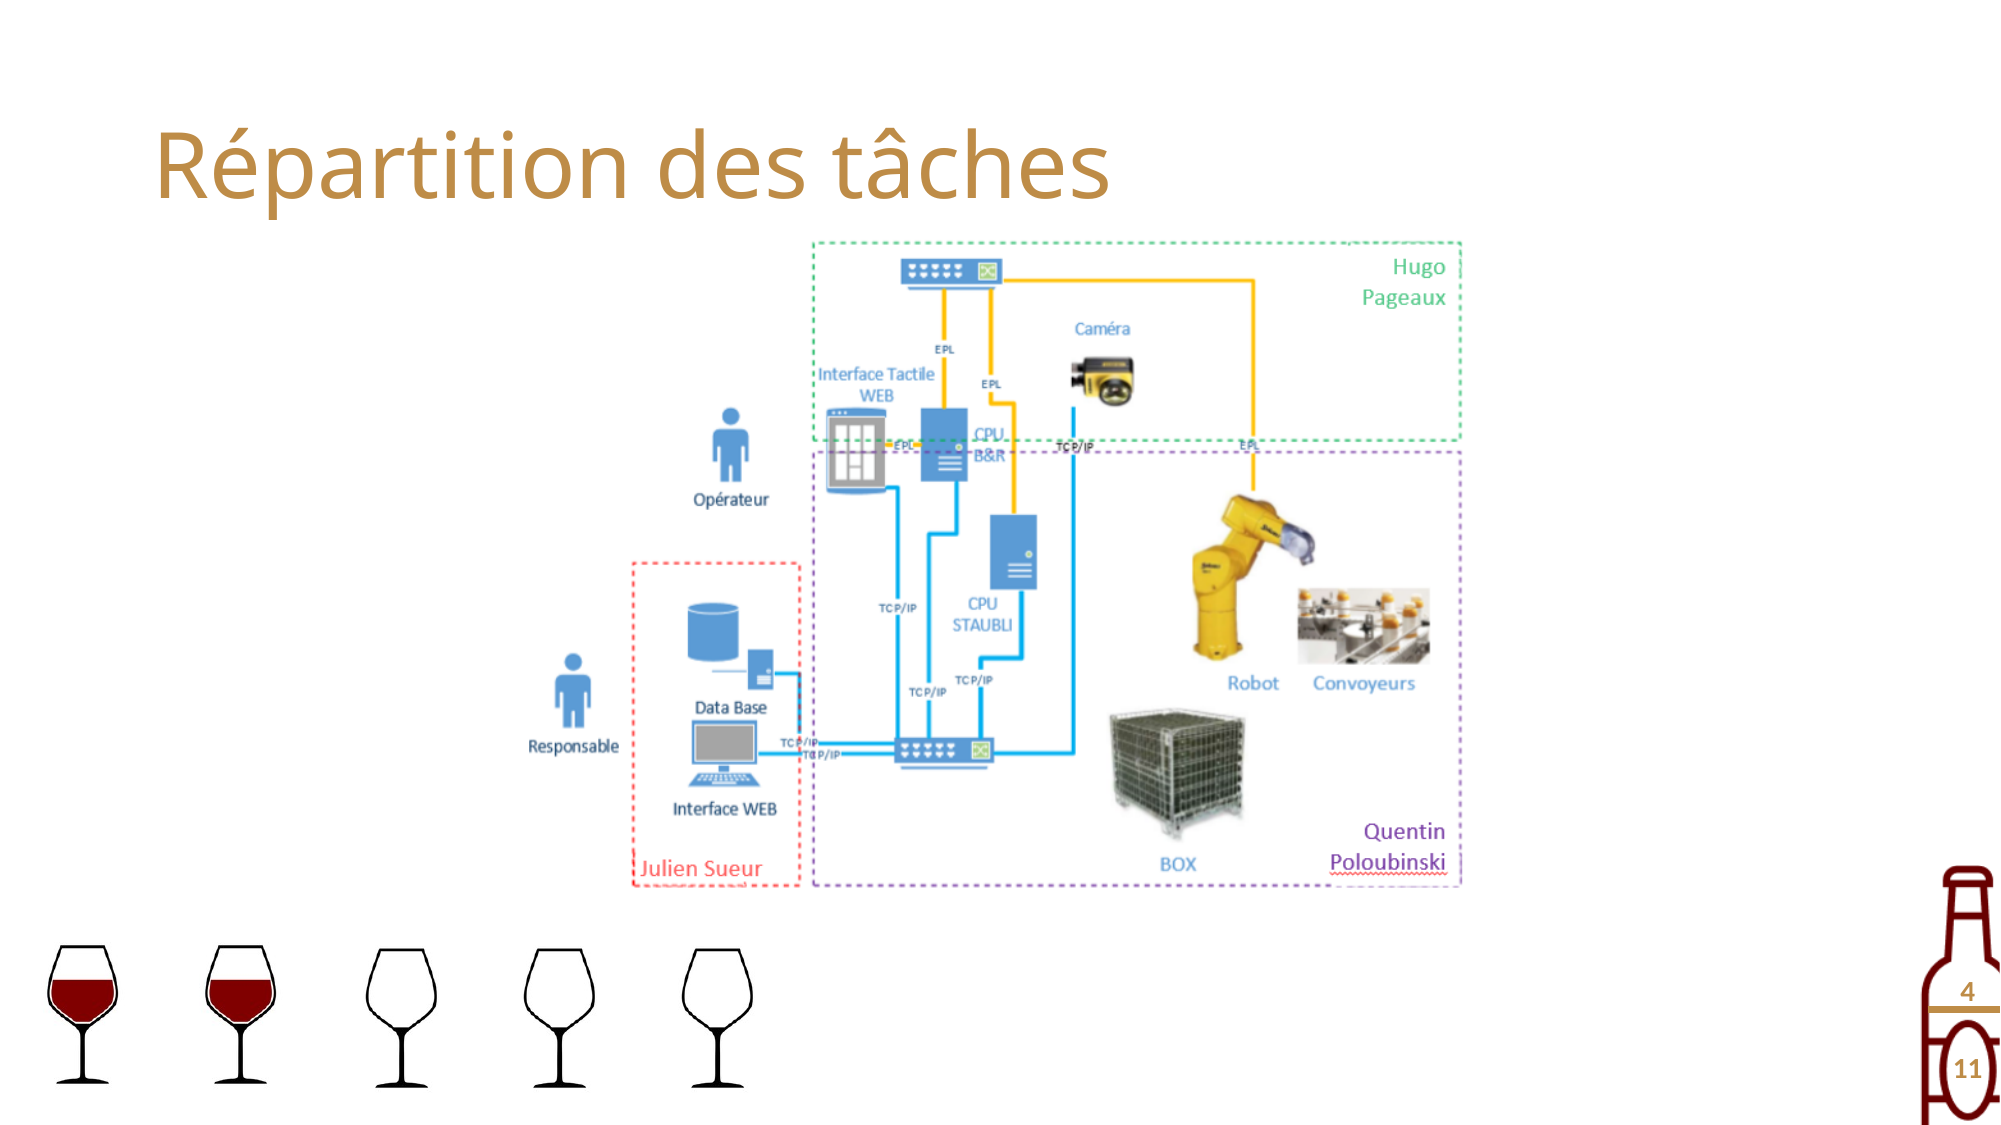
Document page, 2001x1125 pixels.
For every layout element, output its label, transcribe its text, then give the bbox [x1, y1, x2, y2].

picture [198, 933, 286, 1098]
title Répartition des tâches [137, 59, 1863, 278]
picture [358, 933, 446, 1098]
picture [1905, 865, 2000, 1125]
picture [674, 933, 762, 1098]
picture [516, 933, 603, 1098]
picture [524, 229, 1476, 896]
picture [41, 933, 128, 1098]
